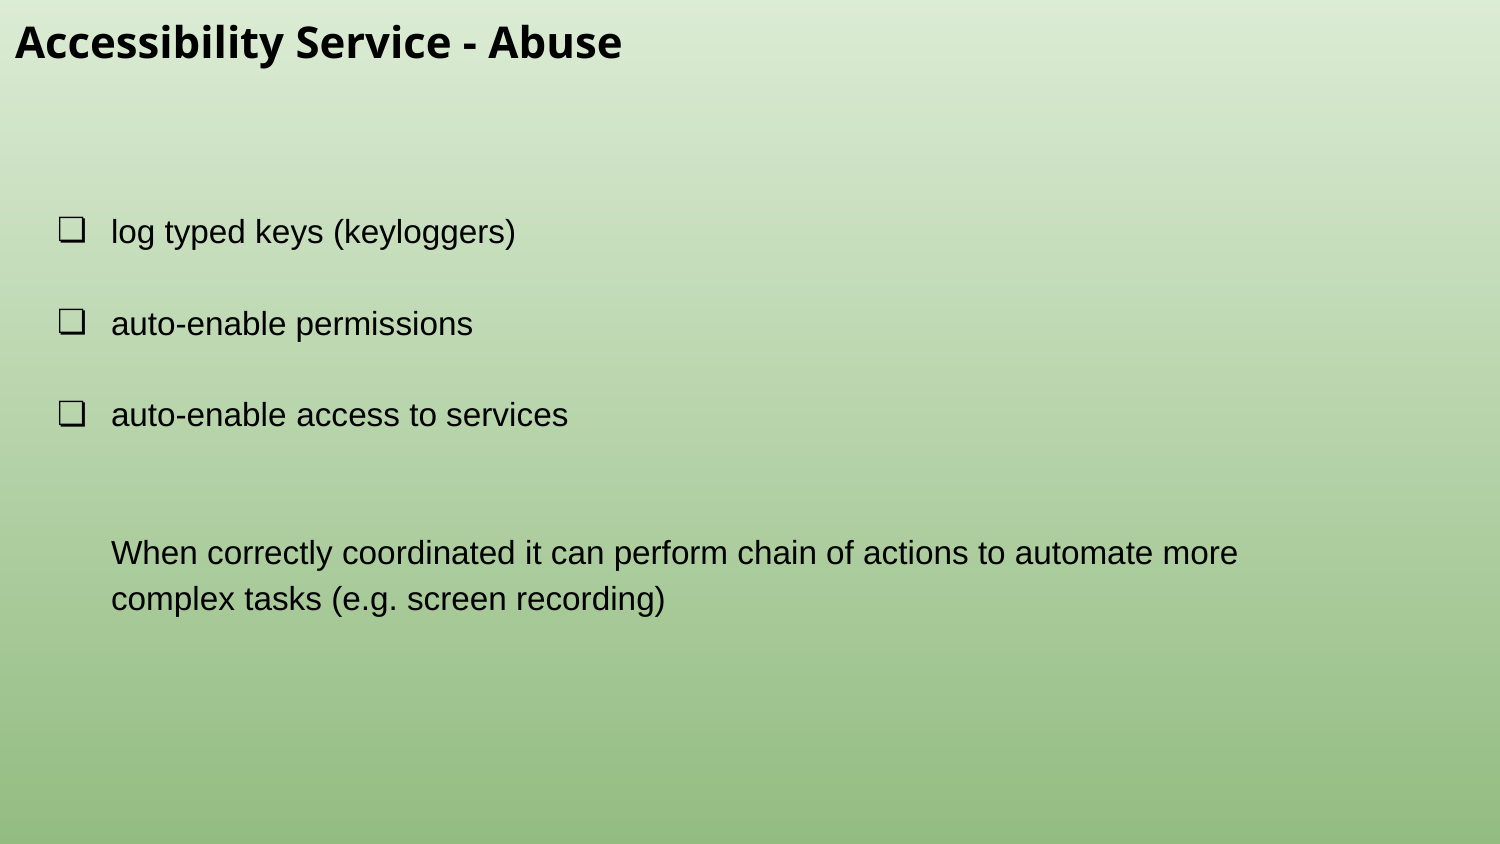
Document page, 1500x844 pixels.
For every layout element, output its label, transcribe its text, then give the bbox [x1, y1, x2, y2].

text_box log typed keys (keyloggers) auto-enable permissions auto-enable access to services When correctly coordinated it can perform chain of actions to automate more complex tasks (e.g. screen recording) [21, 113, 1278, 632]
text_box Accessibility Service - Abuse [0, 0, 1219, 83]
